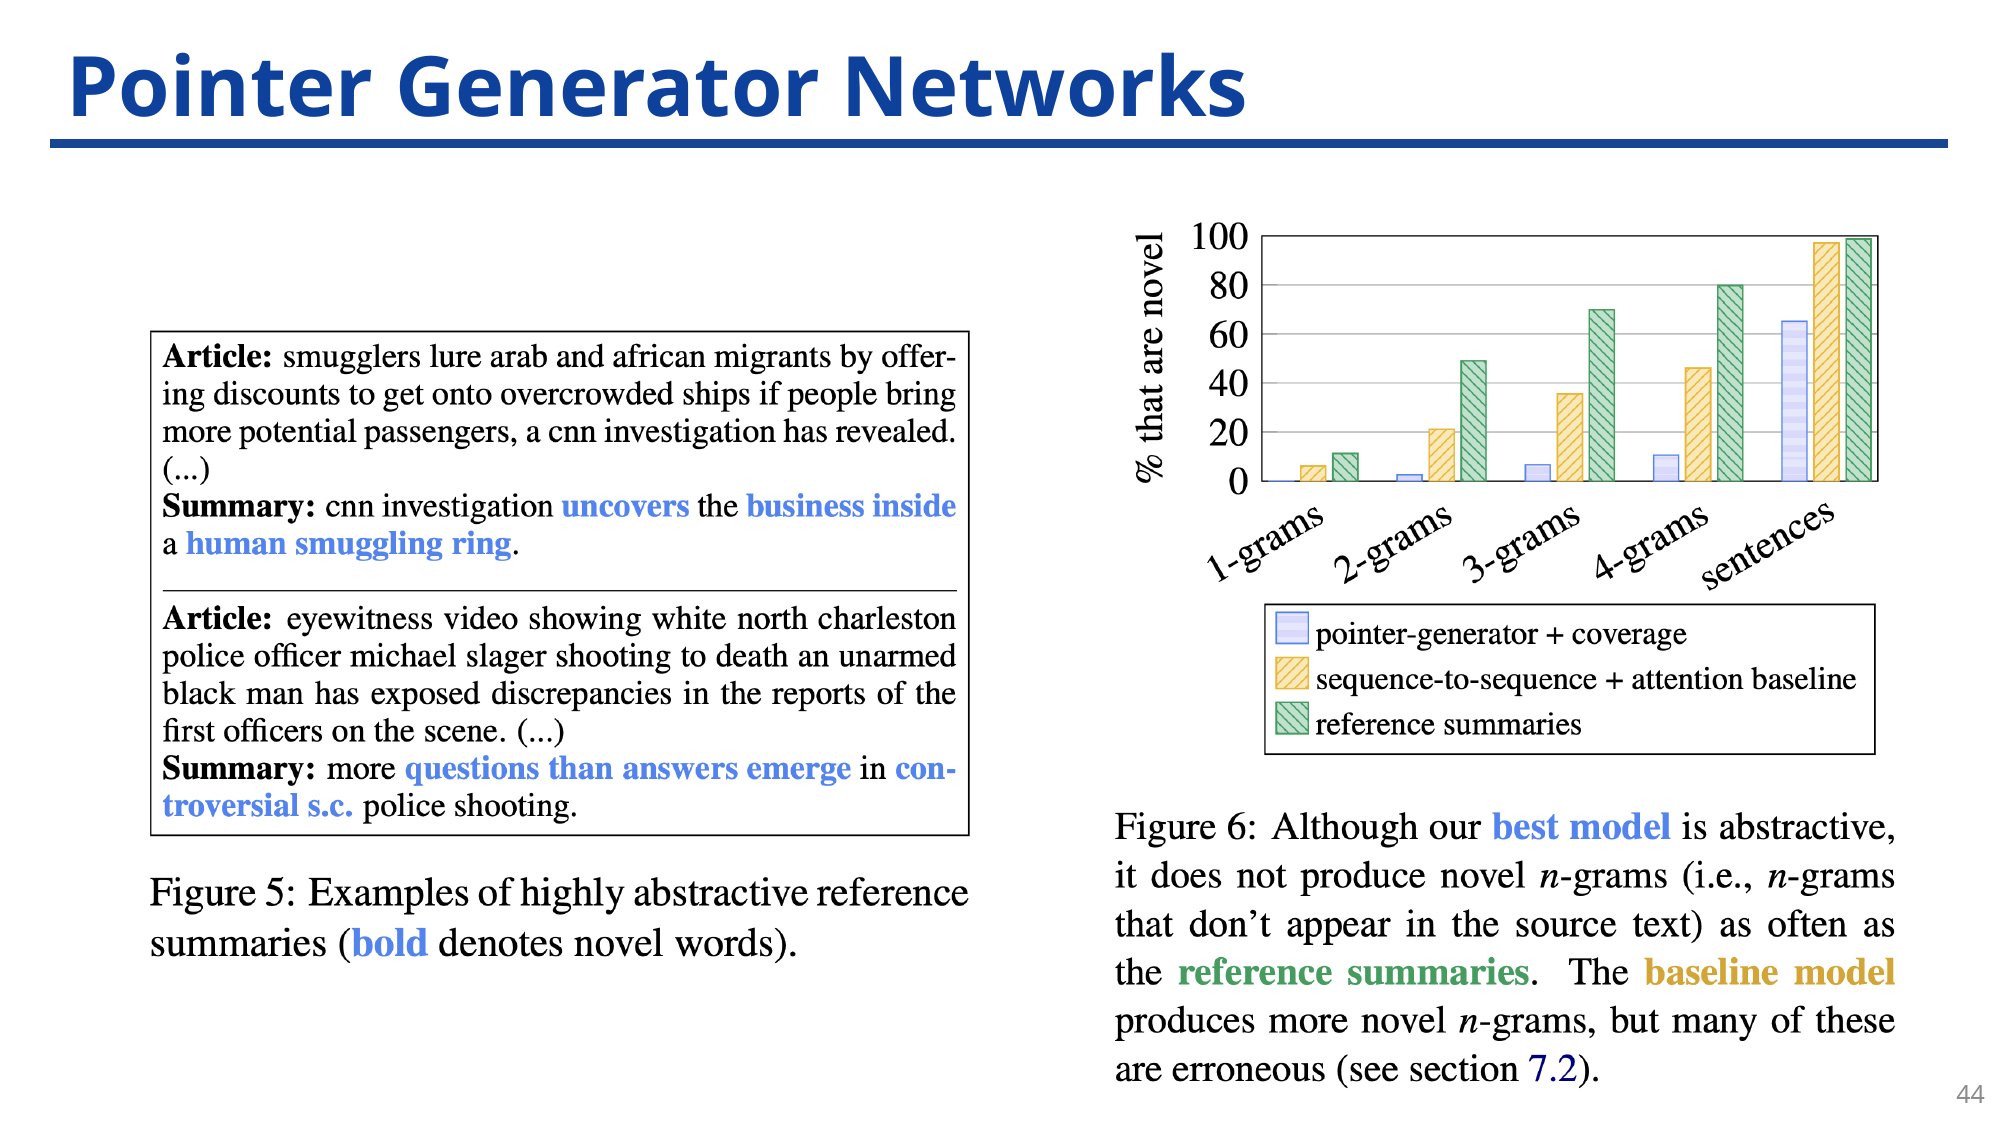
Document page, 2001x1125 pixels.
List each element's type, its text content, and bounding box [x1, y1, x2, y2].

title Pointer Generator Networks [51, 39, 1947, 140]
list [1056, 191, 1926, 1095]
picture [107, 306, 994, 980]
slide_number 44 [1899, 1065, 2000, 1125]
